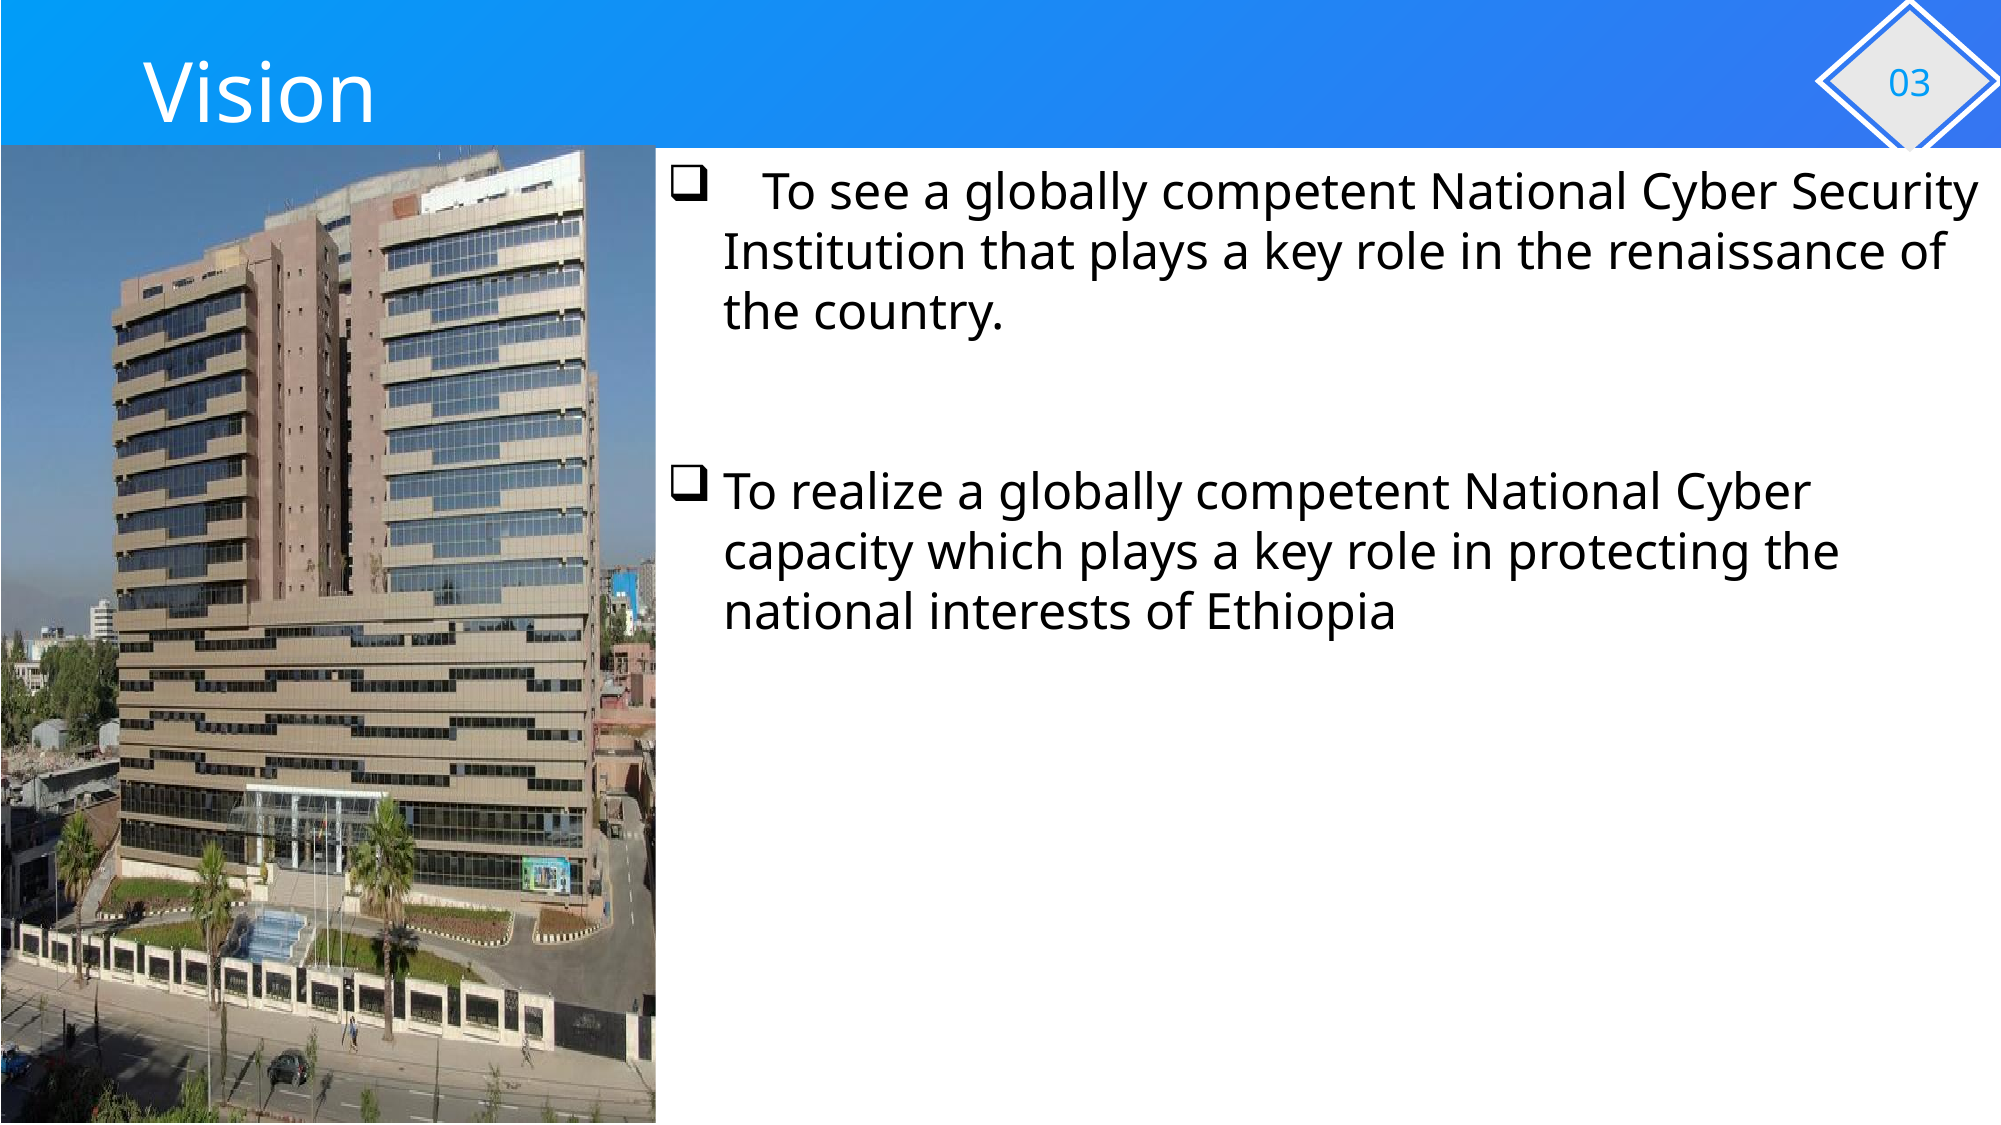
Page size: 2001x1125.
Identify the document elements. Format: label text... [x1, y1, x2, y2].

text_box To see a globally competent National Cyber Security Institution that plays a key role in the renaissance of the country. To realize a globally competent National Cyber capacity which plays a key role in protecting the national interests of Ethiopia [667, 152, 2000, 1123]
list Vision [78, 27, 1697, 148]
picture [1, 144, 656, 1123]
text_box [1818, 0, 2000, 163]
text_box [0, 0, 1818, 148]
